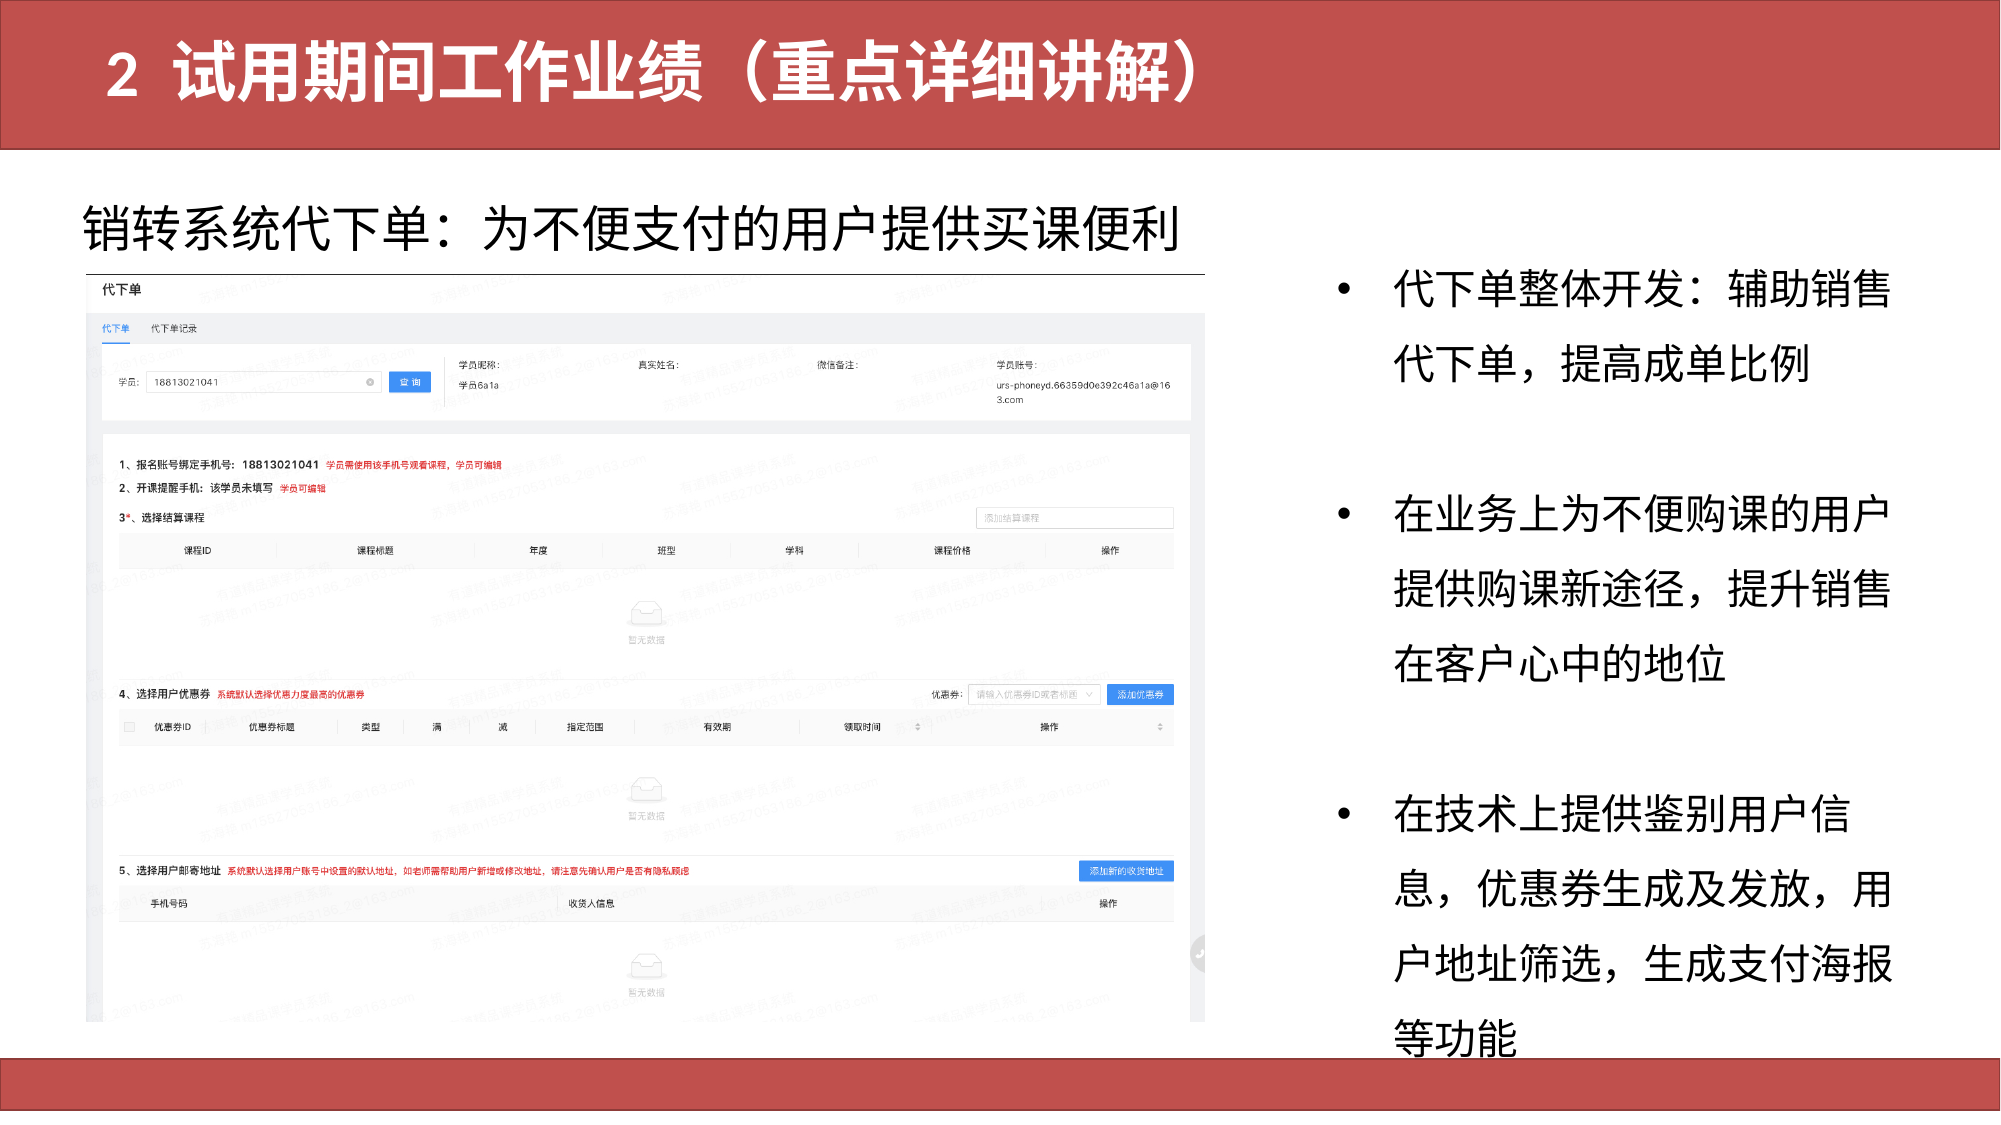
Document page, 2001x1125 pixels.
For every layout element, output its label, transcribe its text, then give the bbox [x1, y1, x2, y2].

picture [86, 274, 1205, 1022]
text_box 销转系统代下单：为不便支付的用户提供买课便利 [65, 167, 1816, 258]
text_box 代下单整体开发：辅助销售代下单，提高成单比例 在业务上为不便购课的用户提供购课新途径，提升销售在客户心中的地位 在技术上提供鉴别用户信息，优惠券生成及发放，用户地址筛选，生成支付海报等功能 [1321, 320, 1949, 982]
title 2 试用期间工作业绩（重点详细讲解） [90, 29, 1816, 120]
